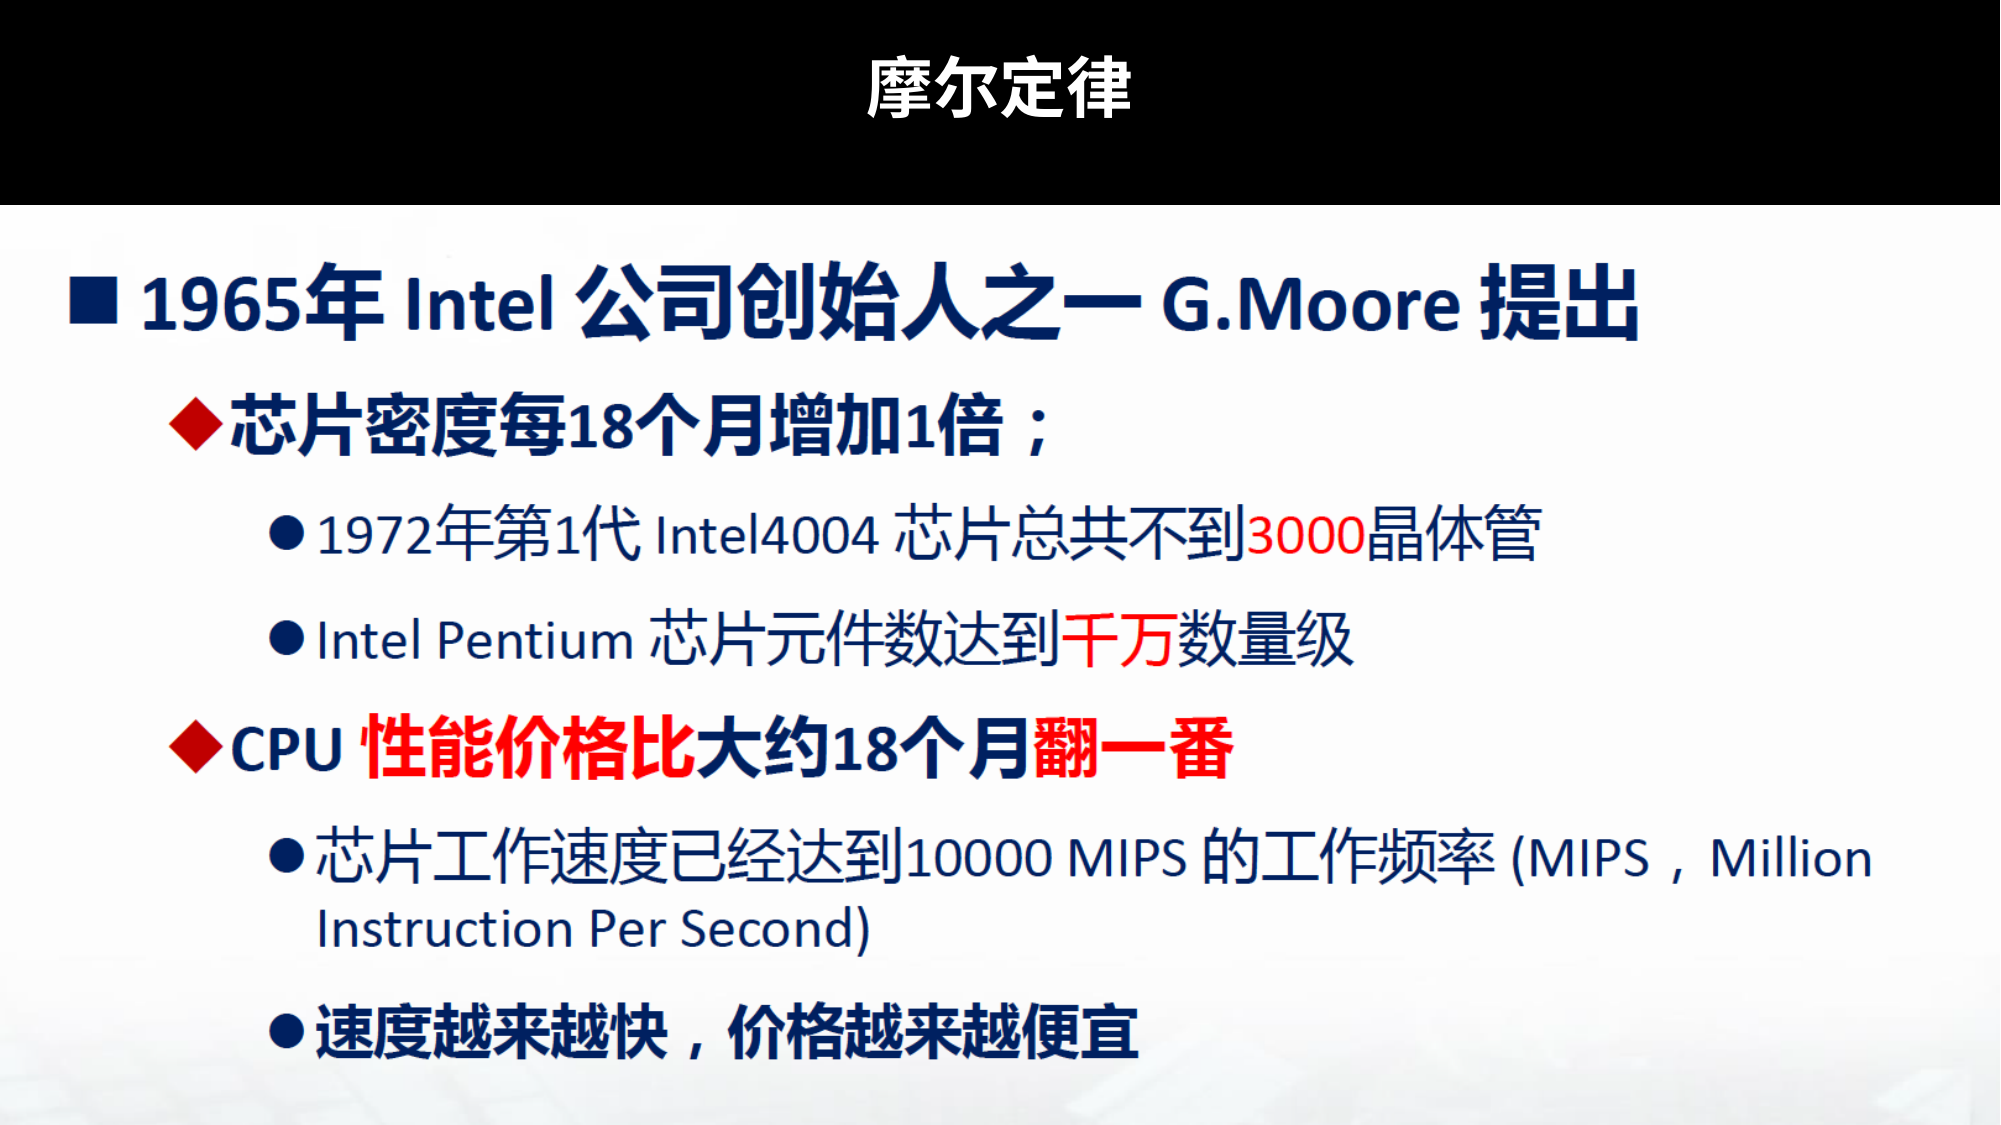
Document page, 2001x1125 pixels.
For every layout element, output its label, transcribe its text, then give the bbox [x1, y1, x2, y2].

picture [0, 205, 2000, 1125]
text_box 摩尔定律 [454, 38, 1546, 134]
